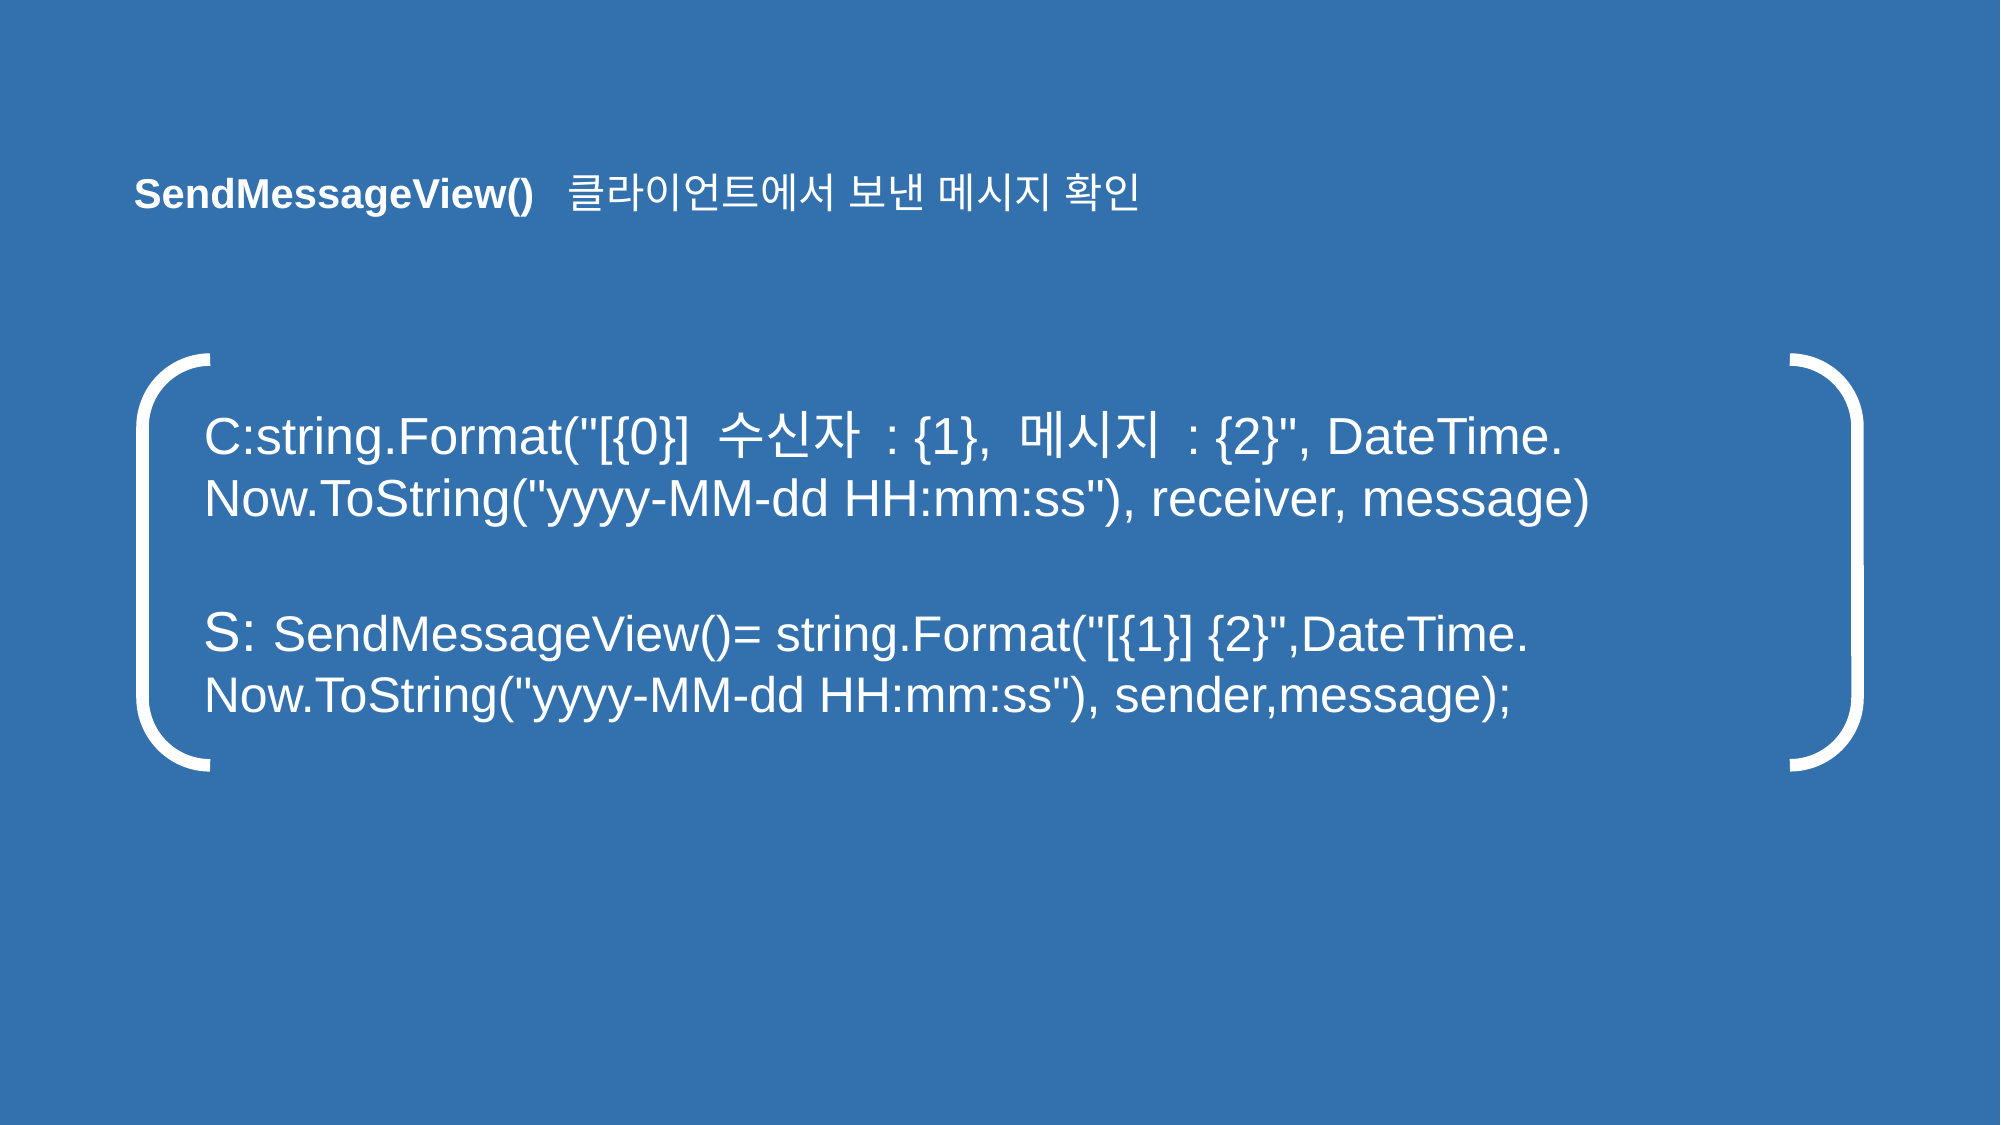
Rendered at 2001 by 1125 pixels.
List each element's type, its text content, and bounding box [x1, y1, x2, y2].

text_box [142, 359, 1858, 766]
text_box SendMessageView() 클라이언트에서 보낸 메시지 확인 [119, 159, 1186, 225]
